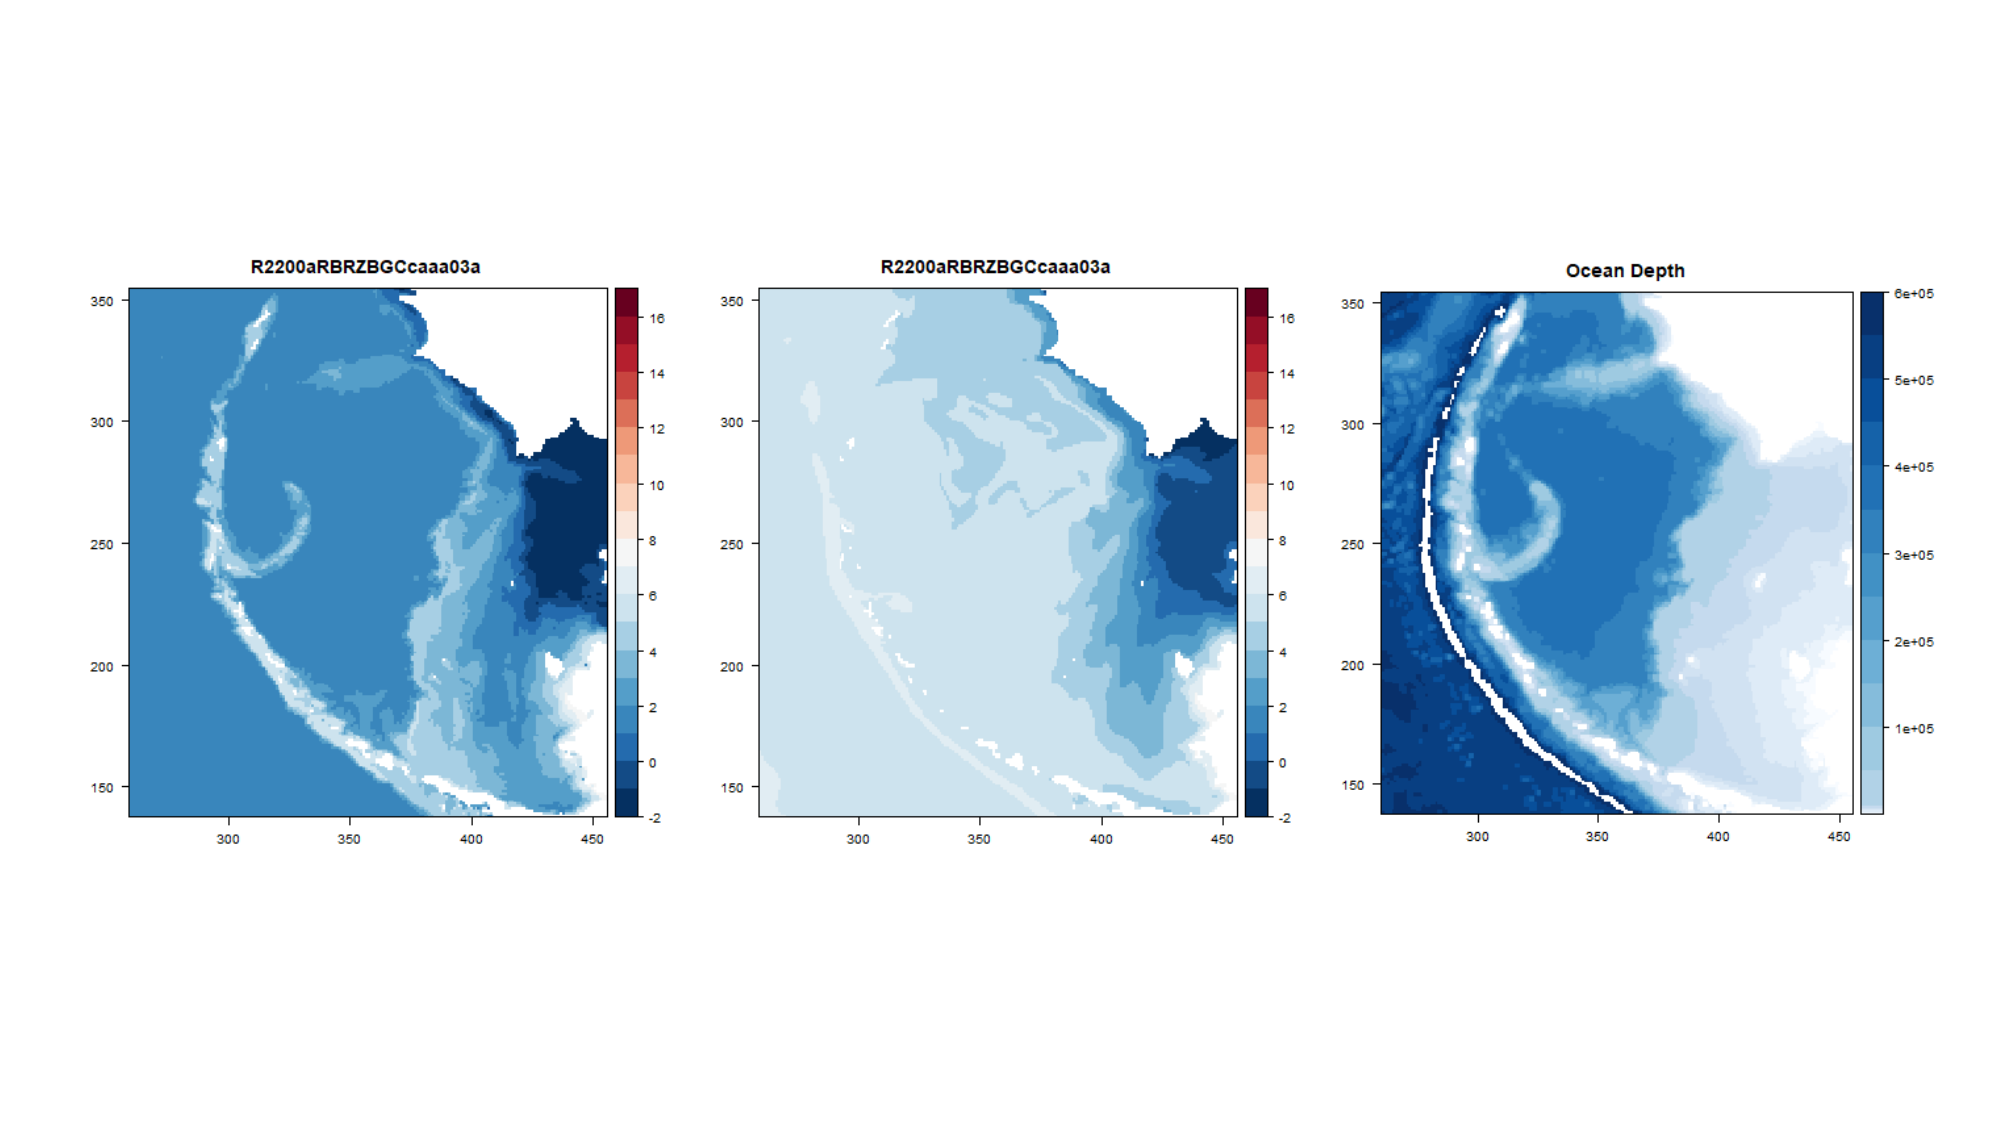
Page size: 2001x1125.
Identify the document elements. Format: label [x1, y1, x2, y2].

text_box [51, 251, 1942, 882]
